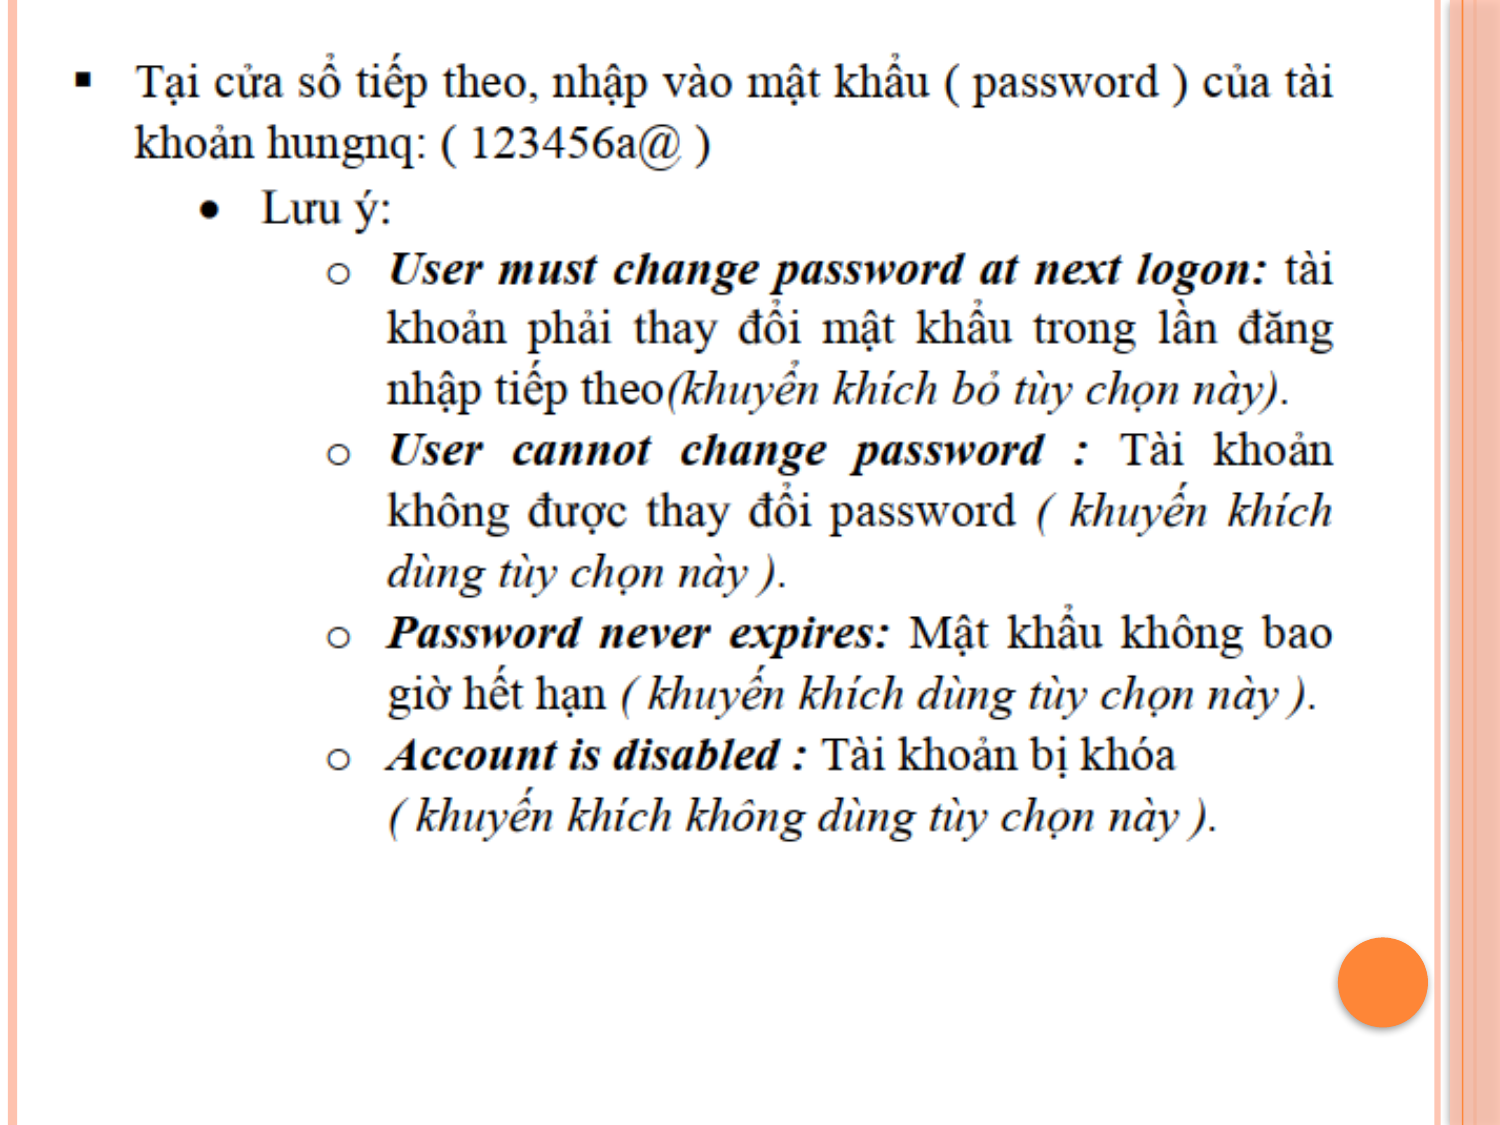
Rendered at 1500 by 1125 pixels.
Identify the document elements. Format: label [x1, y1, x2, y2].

picture [49, 49, 1368, 849]
